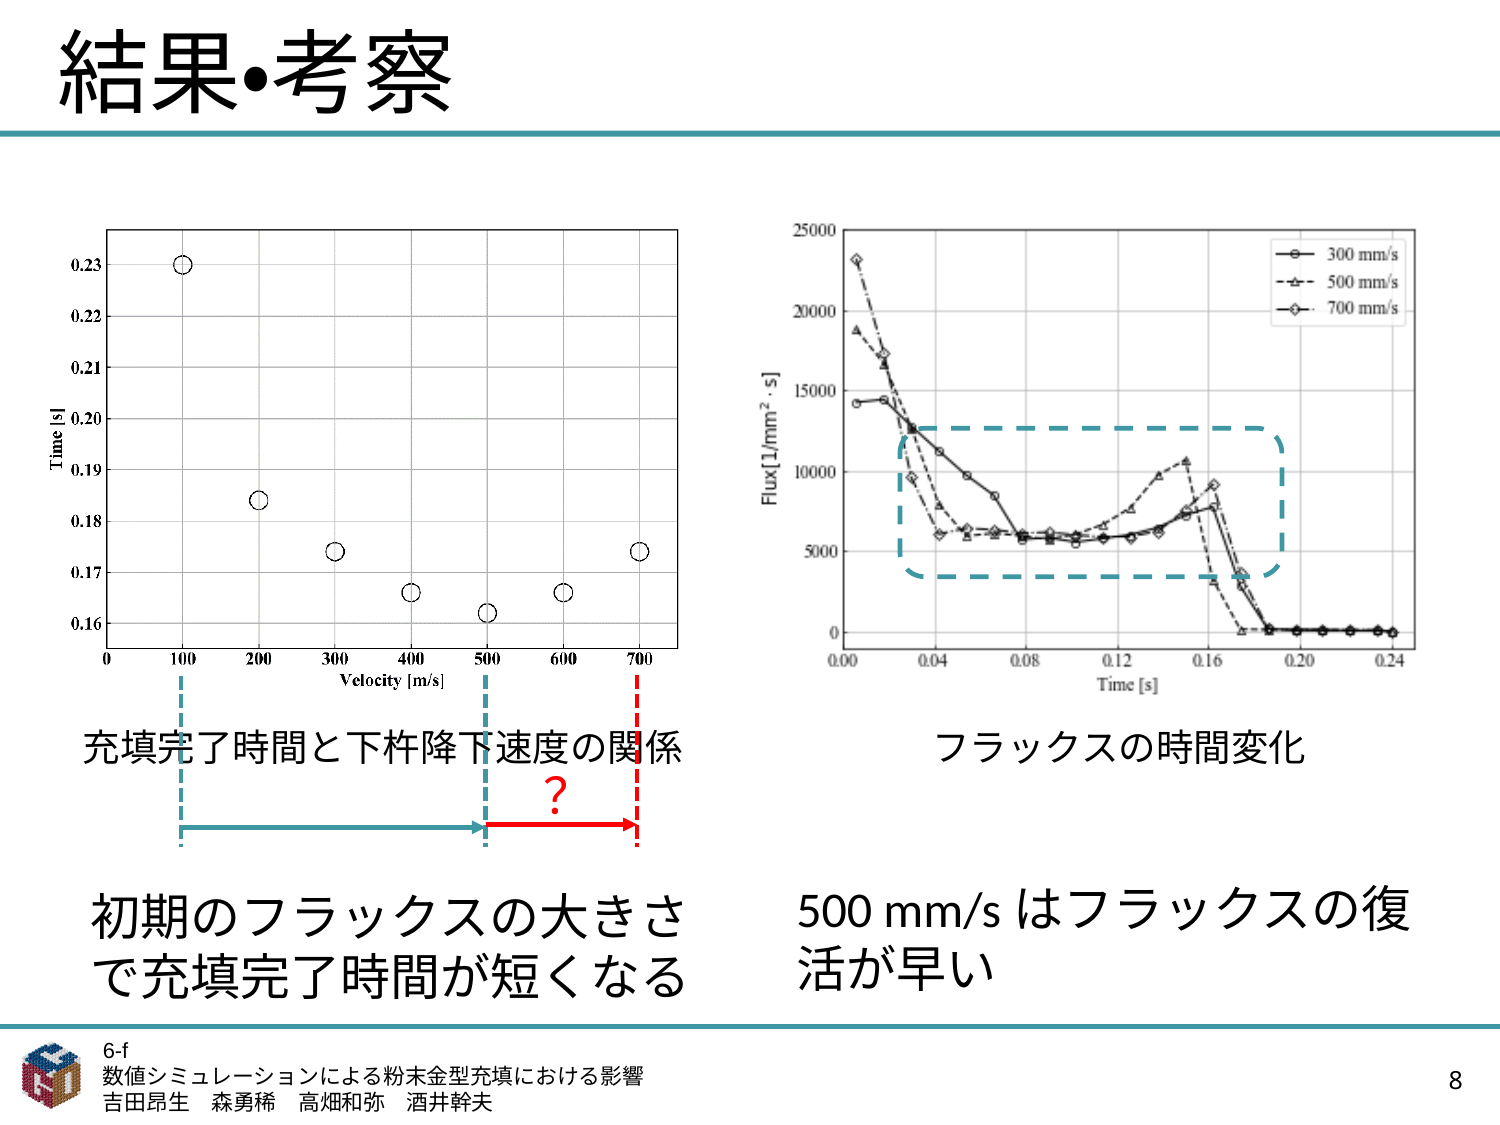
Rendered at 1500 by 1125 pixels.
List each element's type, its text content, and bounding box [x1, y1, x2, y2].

text_box 充填完了時間と下杵降下速度の関係 [181, 717, 485, 777]
picture [14, 163, 1488, 717]
text_box 充填完了時間と下杵降下速度の関係 [486, 717, 636, 777]
text_box 充填完了時間と下杵降下速度の関係 [14, 717, 180, 777]
text_box 初期のフラックスの大きさで充填完了時間が短くなる [75, 877, 751, 1013]
picture [21, 1040, 81, 1109]
title 結果・考察 [0, 0, 1294, 134]
text_box ？ [528, 757, 601, 824]
text_box 充填完了時間と下杵降下速度の関係 [638, 717, 750, 777]
text_box 500 mm/sはフラックスの復活が早い [781, 870, 1457, 1006]
text_box フラックスの時間変化 [750, 717, 1488, 777]
text_box ？ [528, 825, 601, 832]
